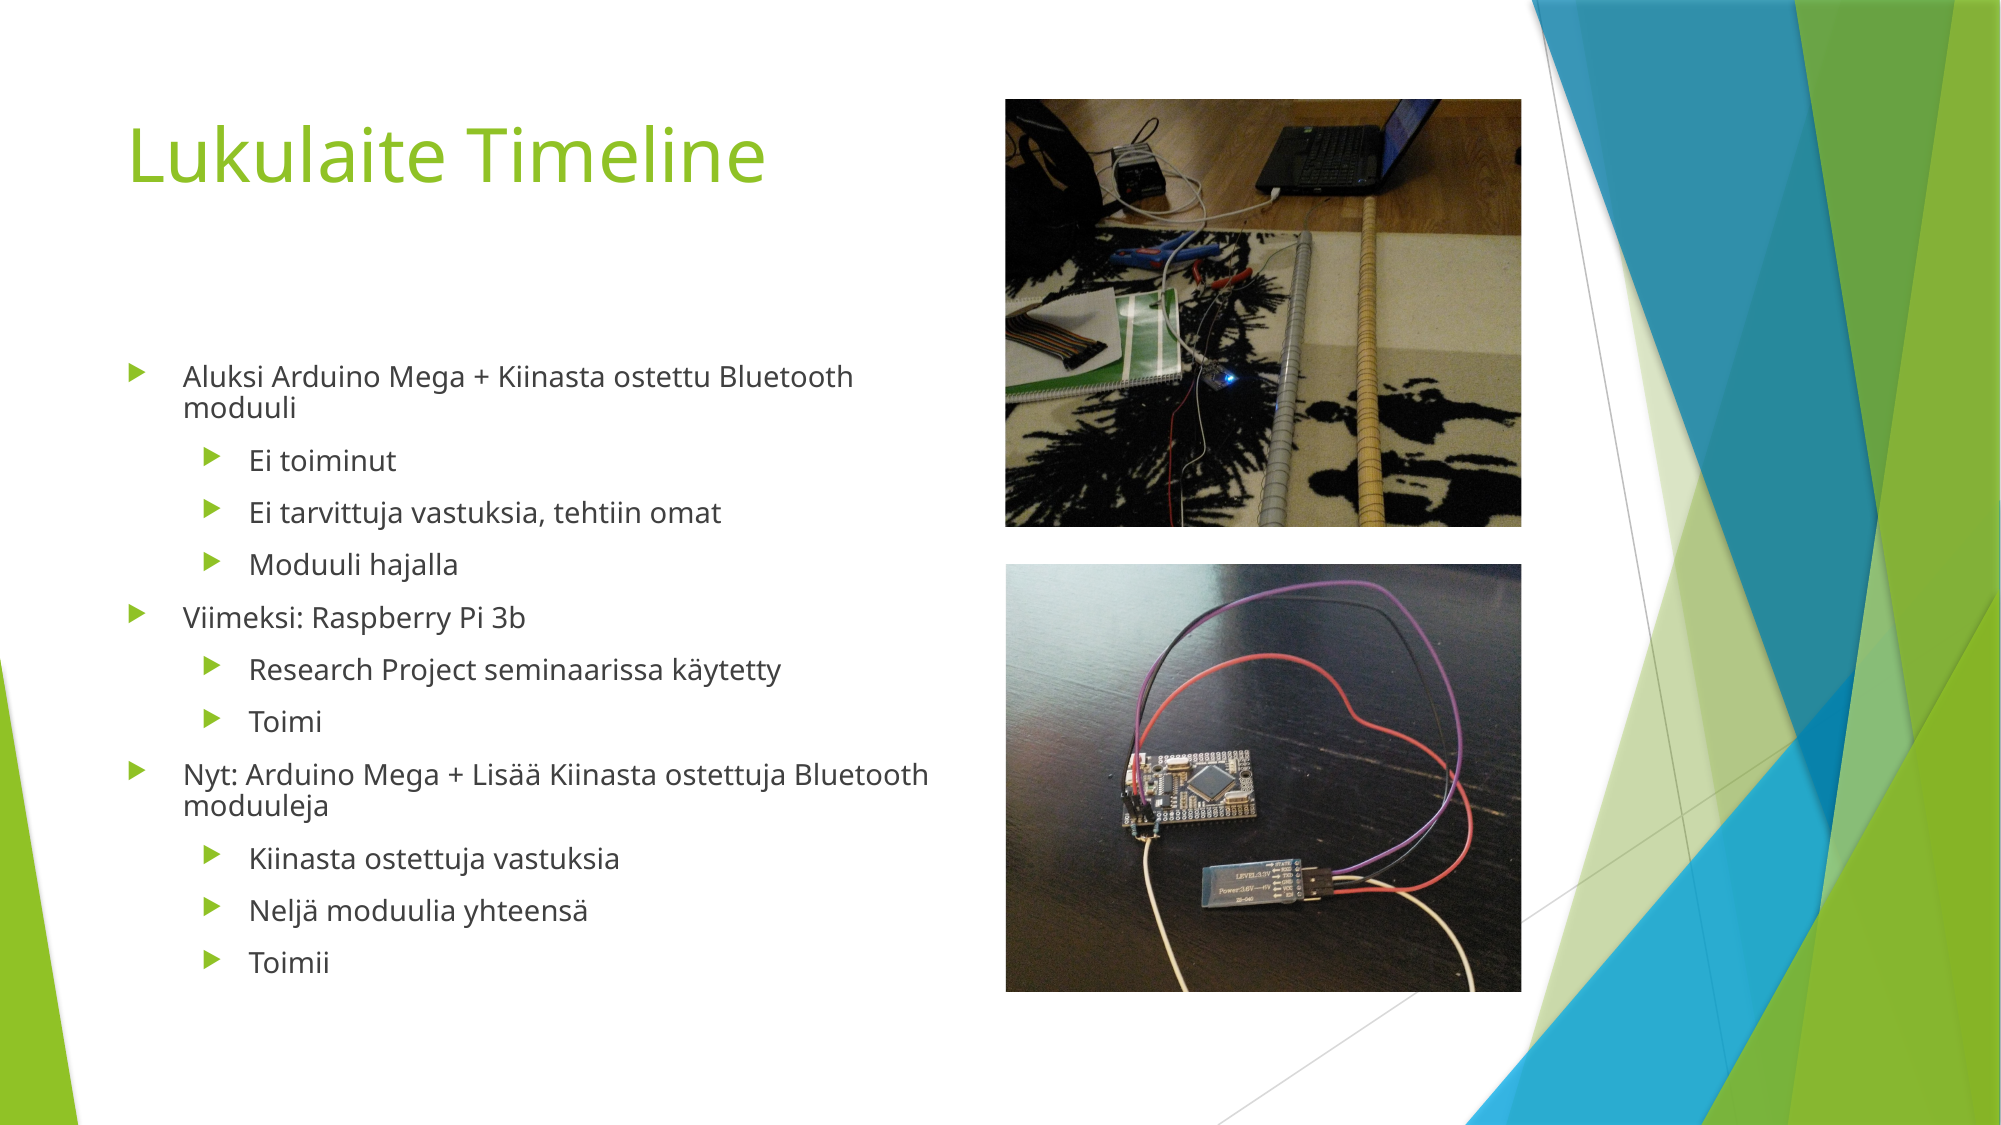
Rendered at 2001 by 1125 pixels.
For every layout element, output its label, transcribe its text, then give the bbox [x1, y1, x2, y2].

text_box [0, 657, 80, 1125]
picture [1004, 99, 1522, 1037]
list Aluksi Arduino Mega + Kiinasta ostettu Bluetooth moduuli Ei toiminut Ei tarvittuja vastuksia, tehtiin omat Moduuli hajalla Viimeksi: Raspberry Pi 3b Research Project seminaarissa käytetty Toimi Nyt: Arduino Mega + Lisää Kiinasta ostettuja Bluetooth moduuleja Kiinasta ostettuja vastuksia Neljä moduulia yhteensä Toimii [111, 354, 967, 992]
title Lukulaite Timeline [111, 99, 968, 317]
